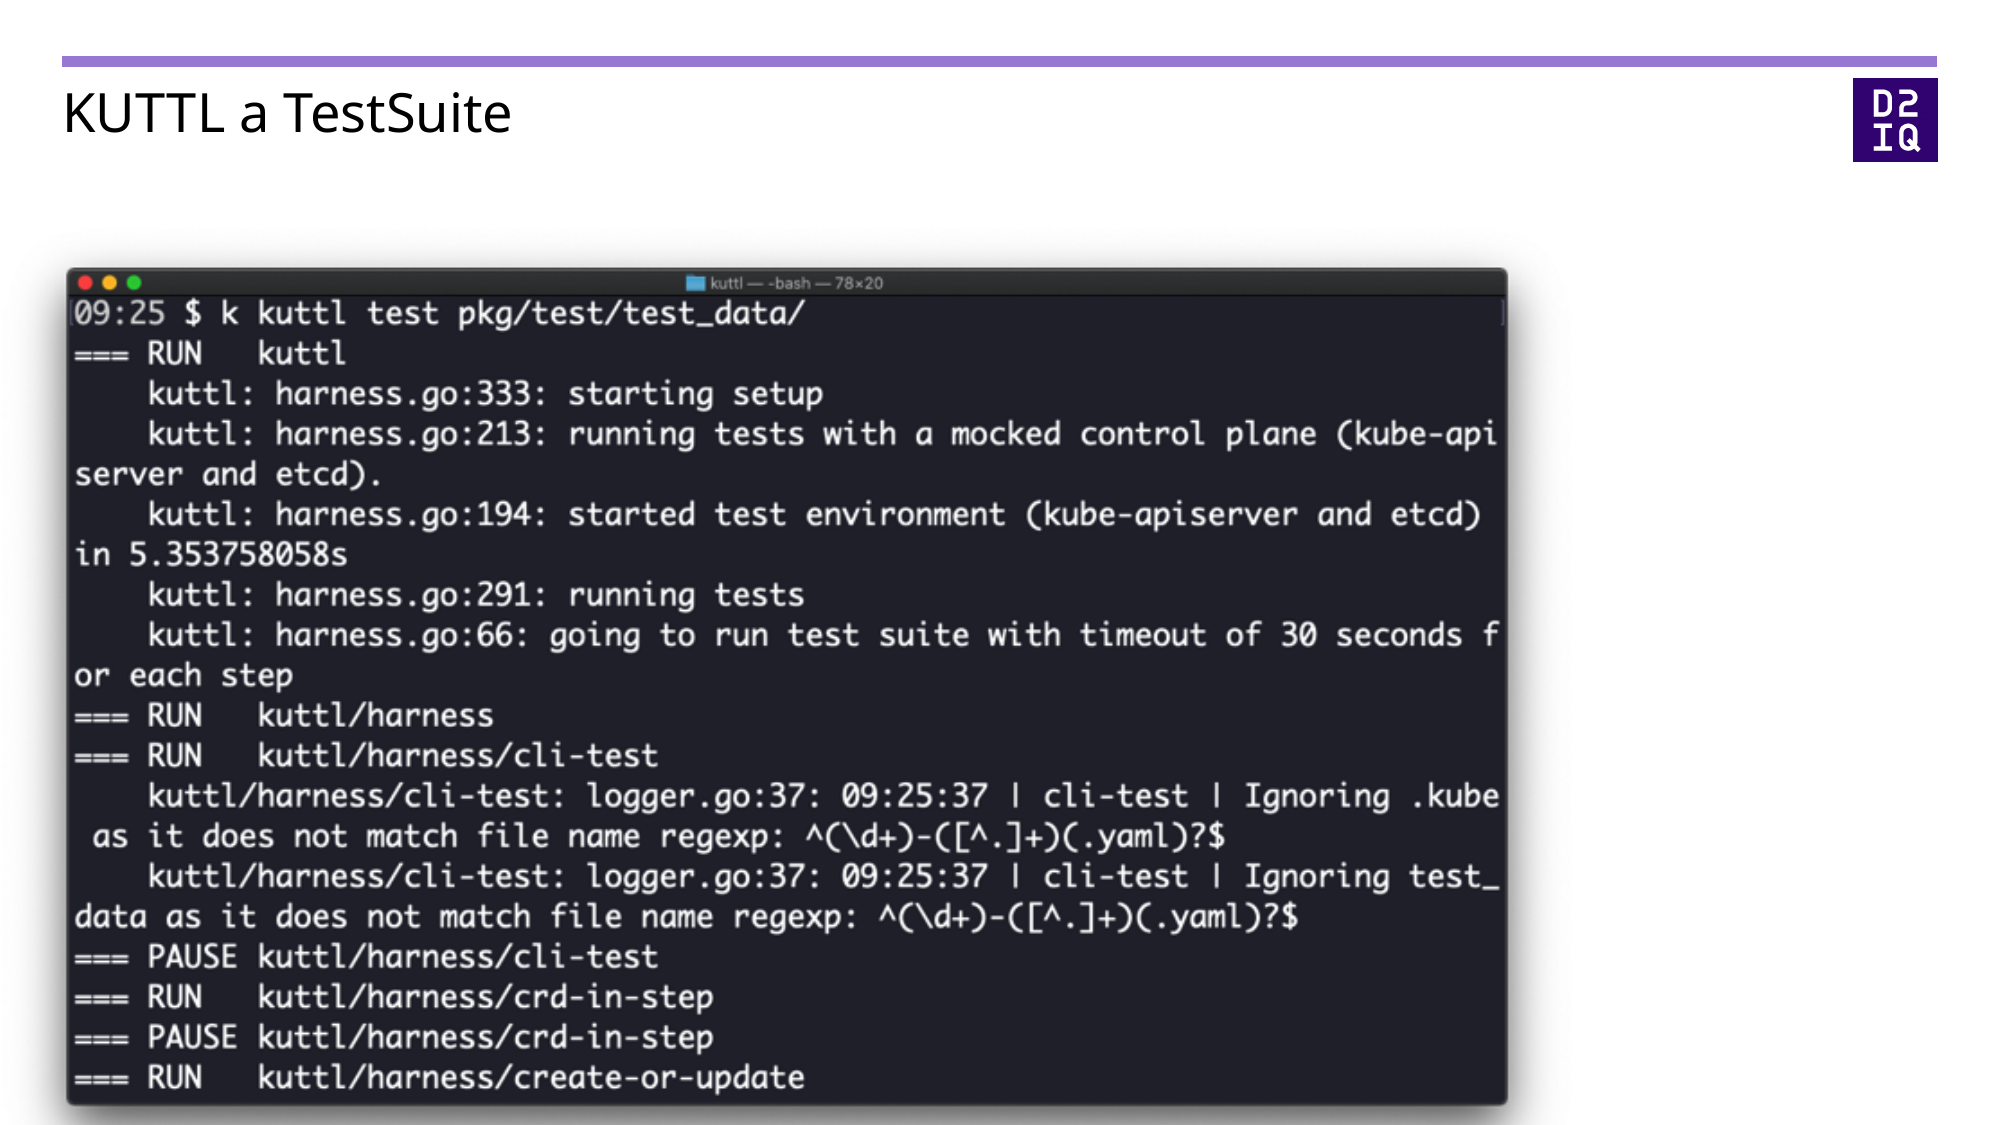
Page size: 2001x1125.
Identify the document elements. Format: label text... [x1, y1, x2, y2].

picture [0, 223, 1575, 1125]
title KUTTL a TestSuite [62, 78, 1838, 162]
picture [1853, 78, 1938, 162]
